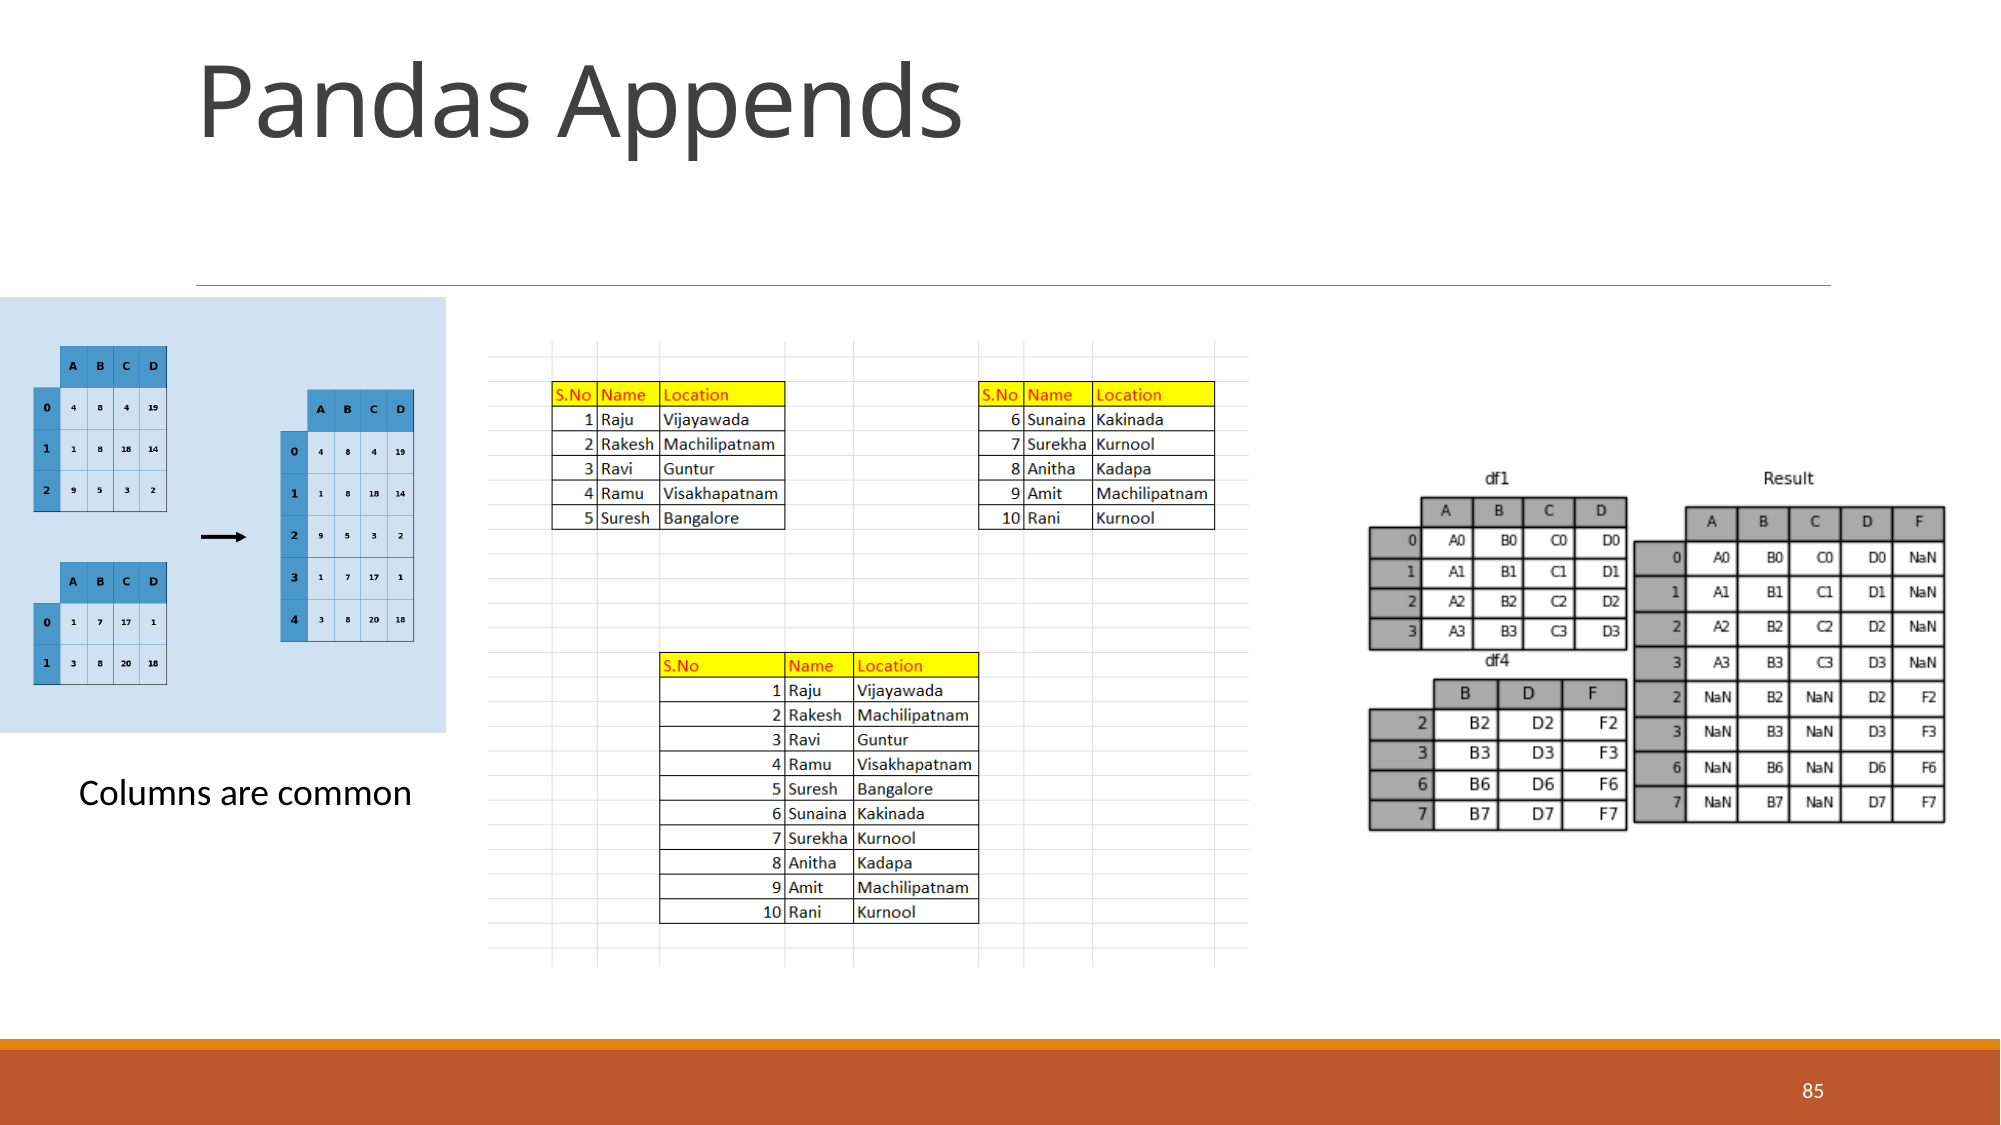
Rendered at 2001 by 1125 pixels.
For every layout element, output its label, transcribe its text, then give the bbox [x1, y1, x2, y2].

title Pandas Appends [180, 47, 1830, 285]
text_box Columns are common [64, 760, 466, 821]
picture [1338, 458, 1976, 850]
picture [0, 296, 447, 733]
slide_number 85 [1624, 1059, 1840, 1120]
picture [488, 341, 1249, 967]
